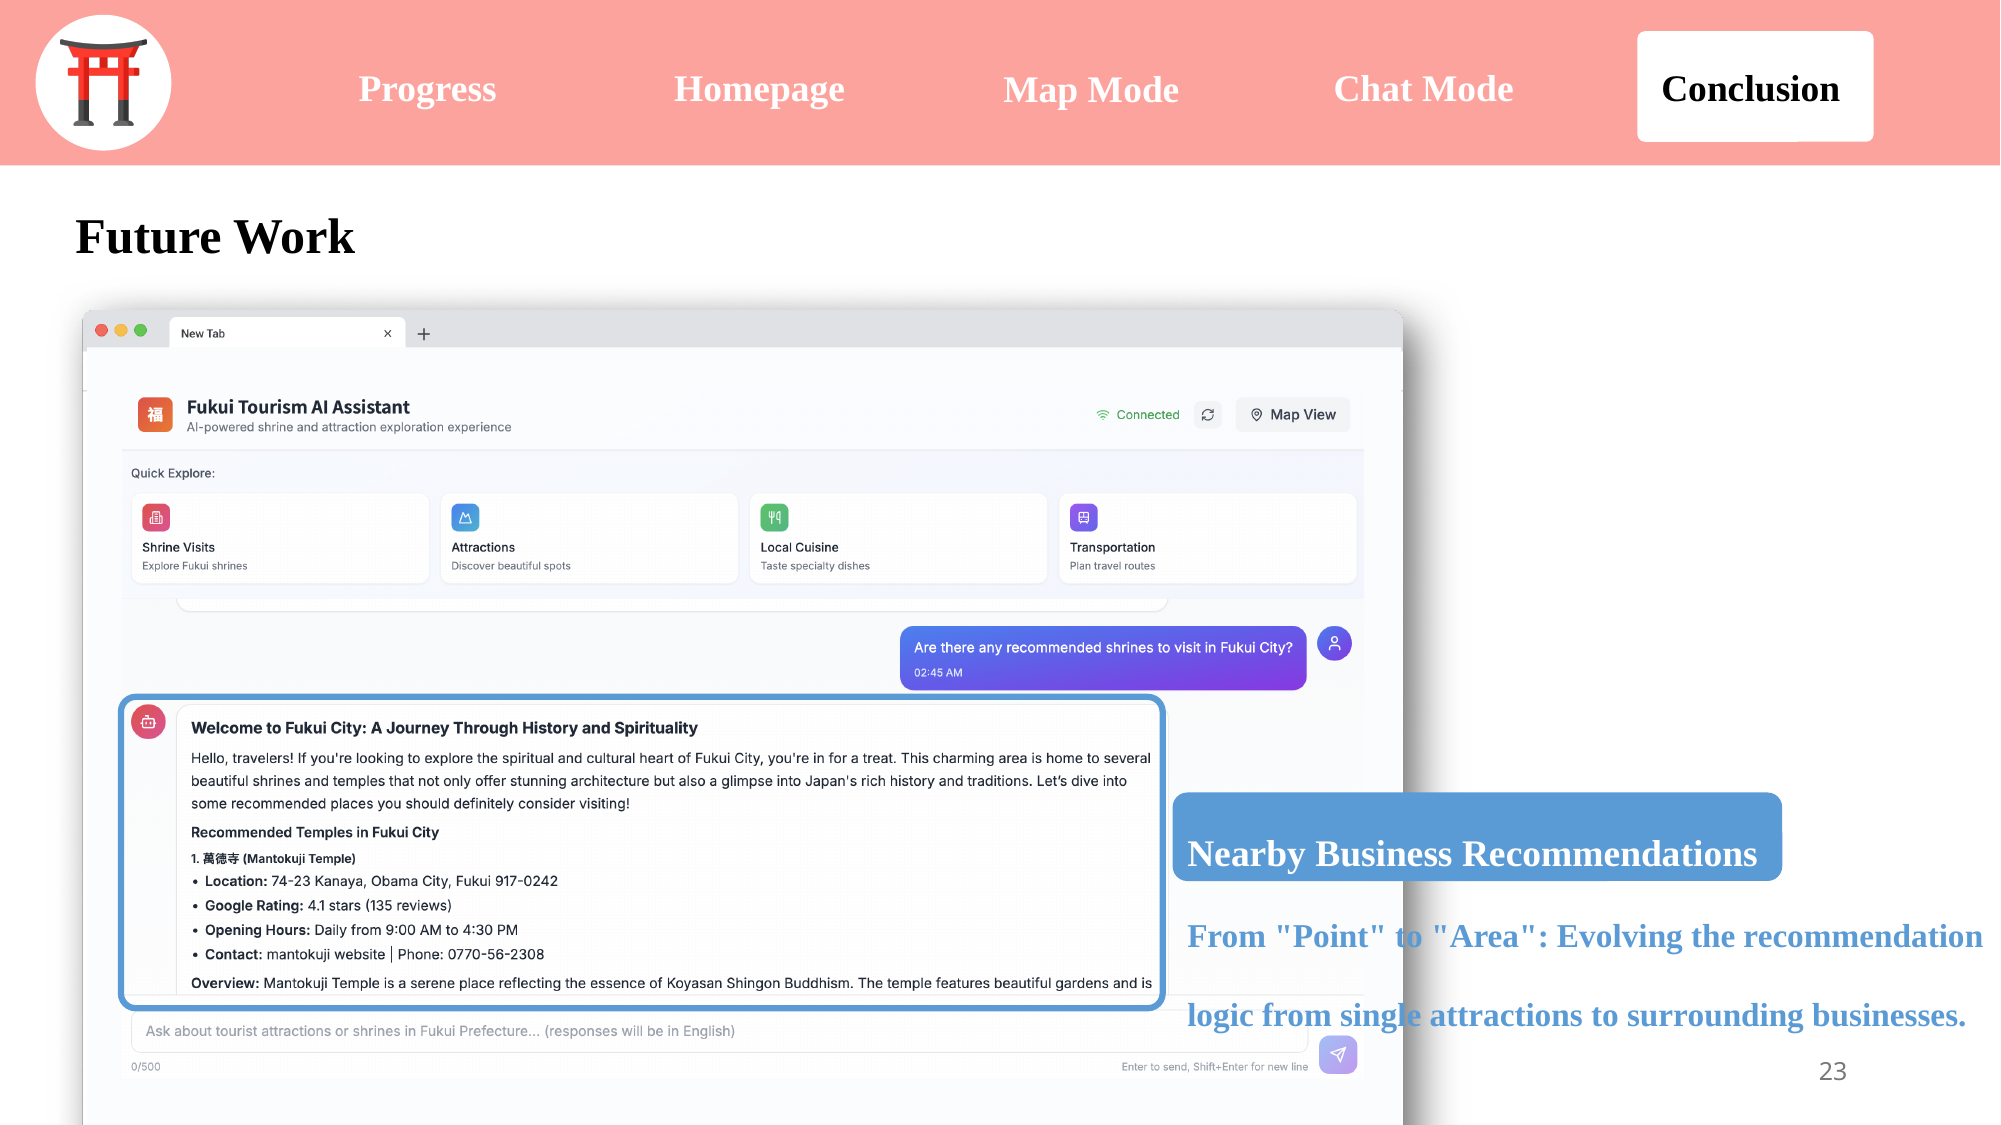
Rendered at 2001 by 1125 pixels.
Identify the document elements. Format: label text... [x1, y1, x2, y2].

text_box Future Work [60, 196, 1062, 272]
picture [48, 279, 1438, 1125]
text_box Progress [307, 29, 548, 144]
text_box [0, 0, 2000, 167]
text_box Conclusion [1635, 29, 1876, 144]
picture [60, 39, 147, 126]
text_box Chat Mode [1303, 29, 1544, 144]
text_box Nearby Business Recommendations From "Point" to "Area": Evolving the recommendation logic from single attractions to surrounding businesses. [1438, 776, 2000, 1041]
text_box Map Mode [971, 30, 1212, 145]
slide_number 22 [1438, 1042, 1863, 1103]
text_box Homepage [639, 29, 880, 144]
text_box [33, 13, 173, 153]
